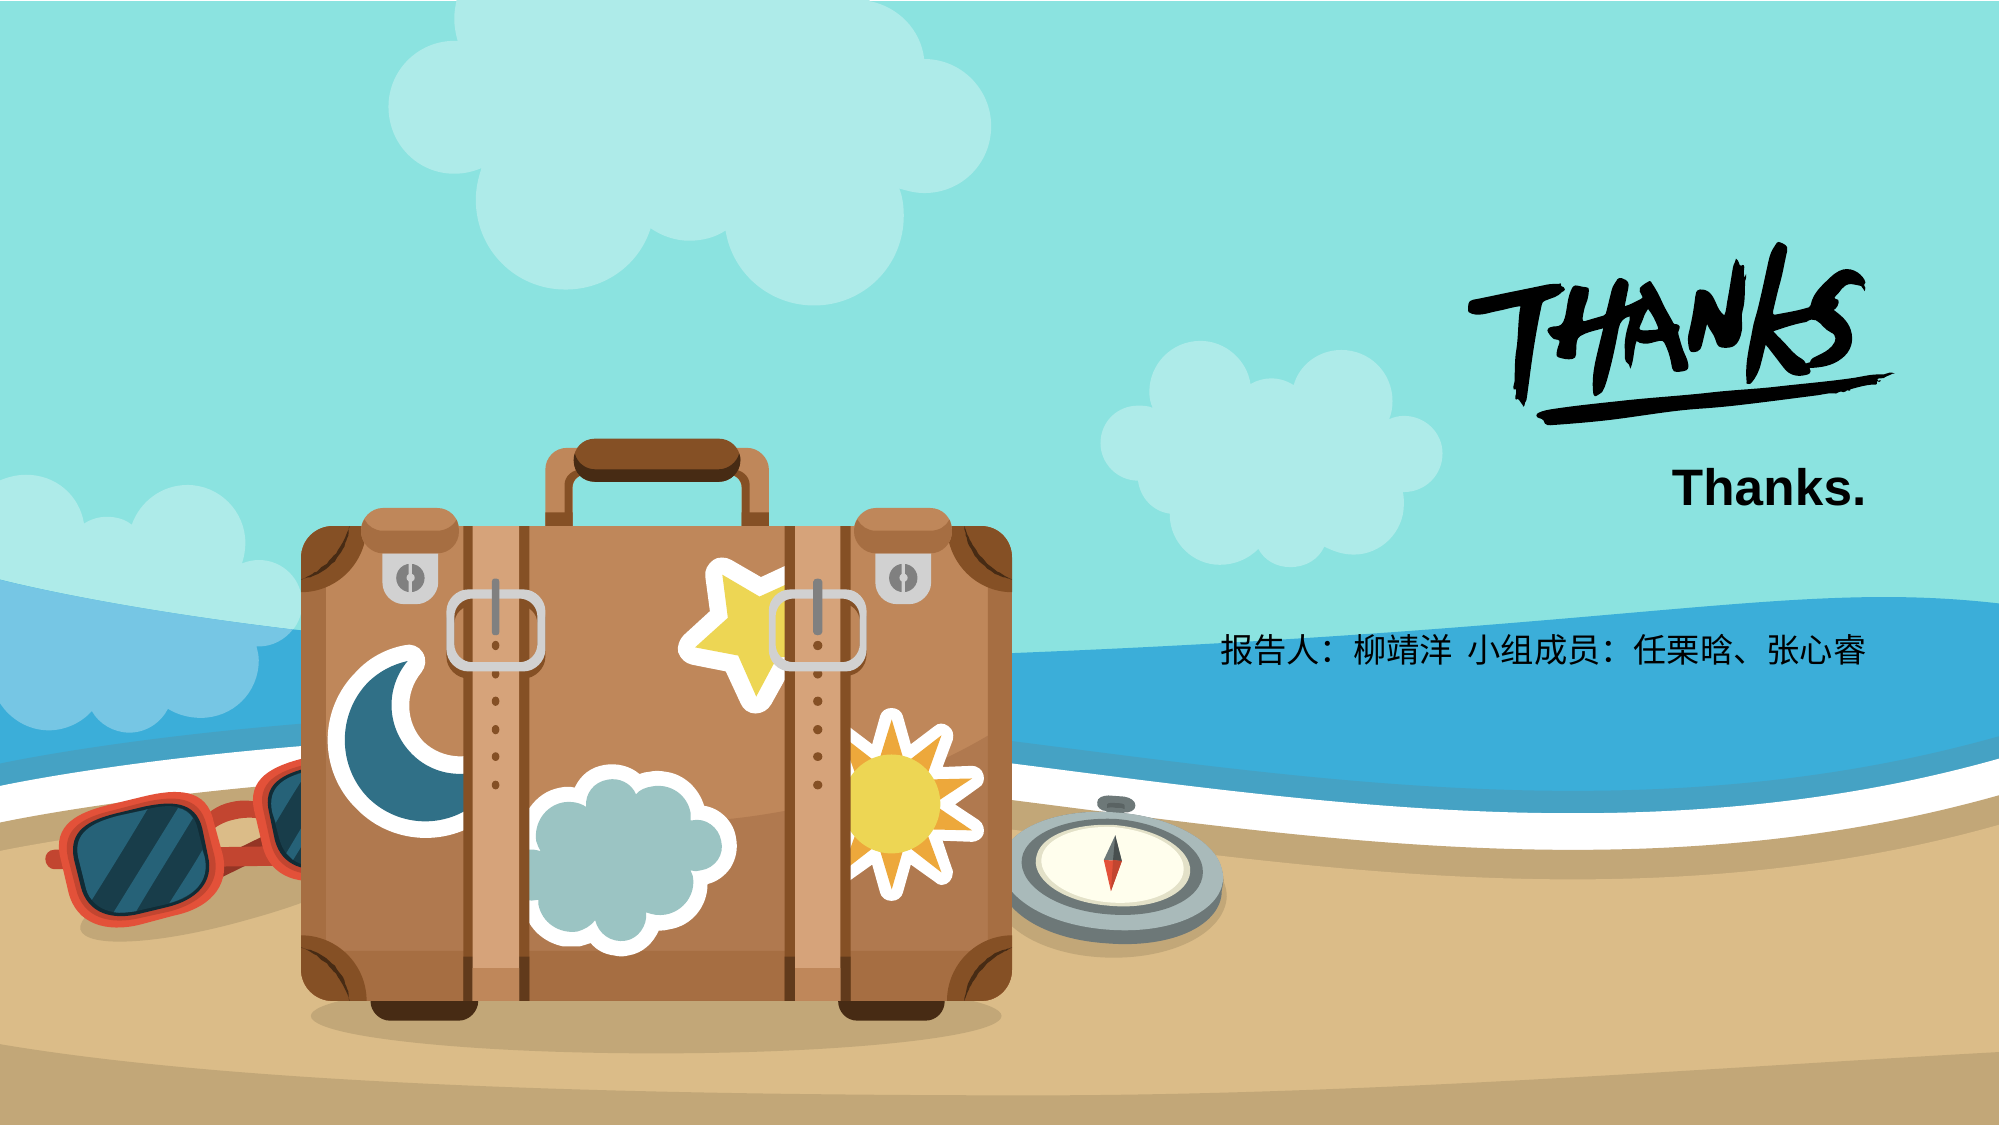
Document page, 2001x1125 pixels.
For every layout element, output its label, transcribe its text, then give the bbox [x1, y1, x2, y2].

title Thanks. [1179, 453, 1882, 586]
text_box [1467, 240, 1895, 427]
list 报告人：柳靖洋 小组成员：任栗晗、张心睿 [1179, 626, 1882, 678]
